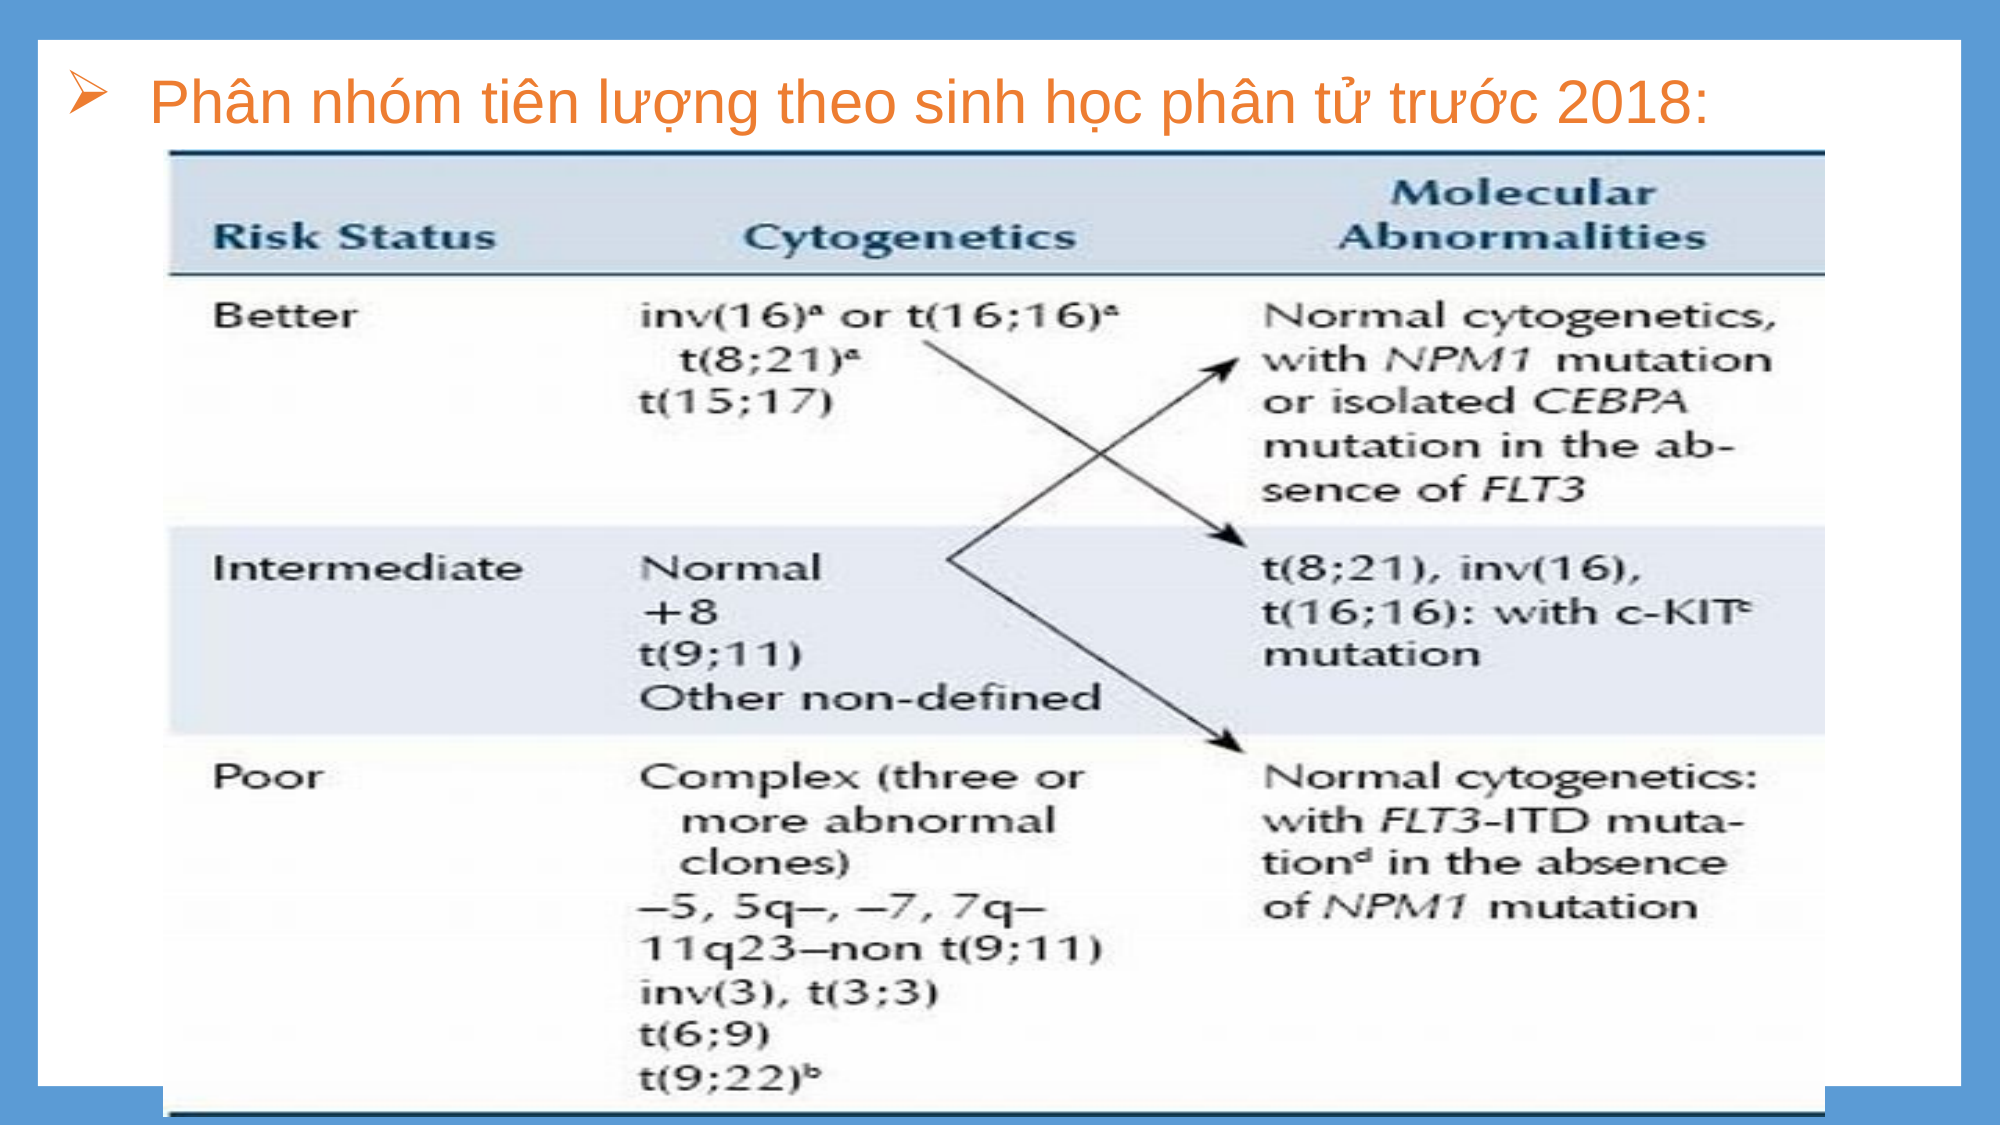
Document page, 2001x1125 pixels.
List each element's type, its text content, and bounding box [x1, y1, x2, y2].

title Phân nhóm tiên lượng theo sinh học phân tử trước 2018: [49, 40, 1969, 168]
picture [163, 149, 1826, 1117]
